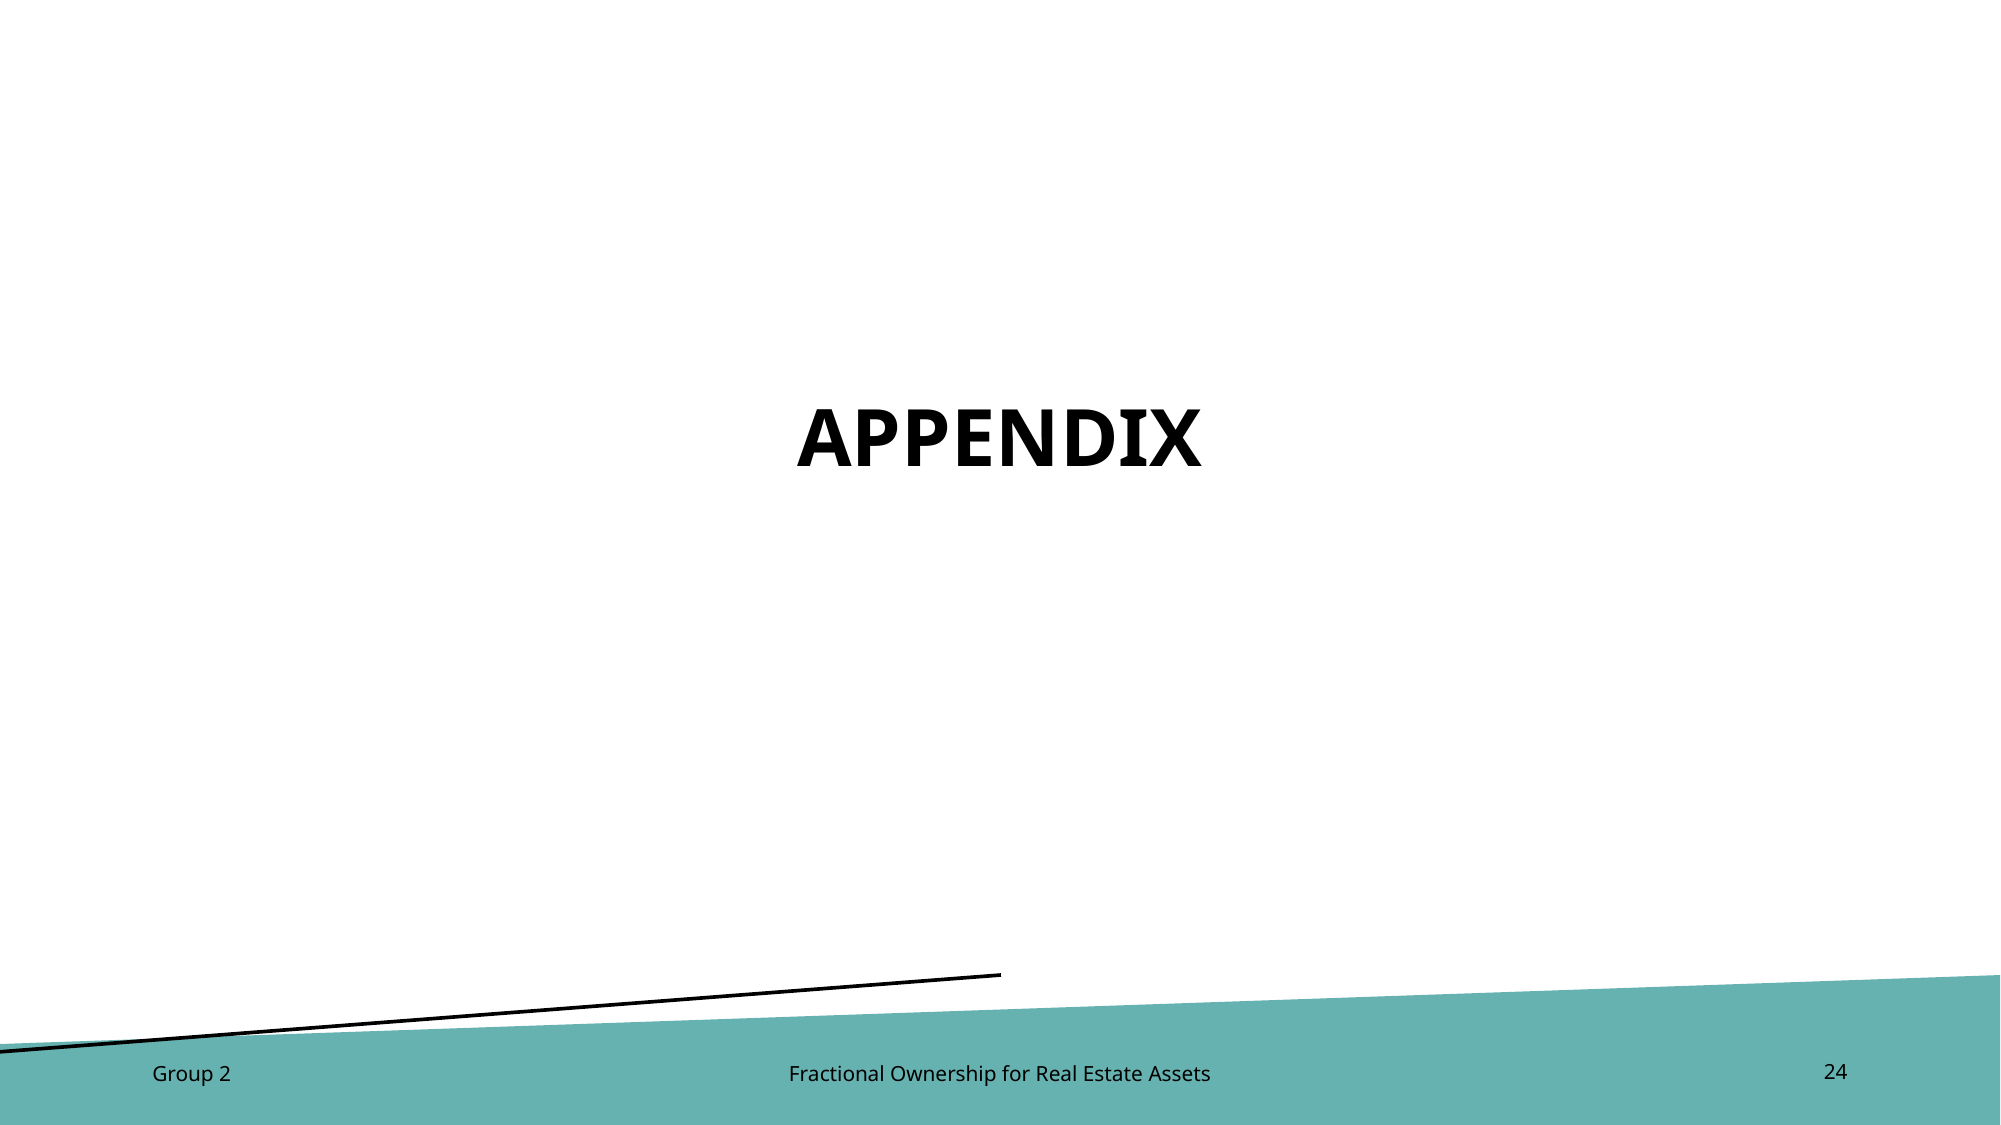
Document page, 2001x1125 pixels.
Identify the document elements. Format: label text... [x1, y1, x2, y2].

footer Fractional Ownership for Real Estate Assets [662, 1042, 1338, 1103]
title APPENDIX [137, 331, 1863, 550]
slide_number Group 2 [137, 1042, 588, 1103]
slide_number 24 [1412, 1042, 1863, 1103]
